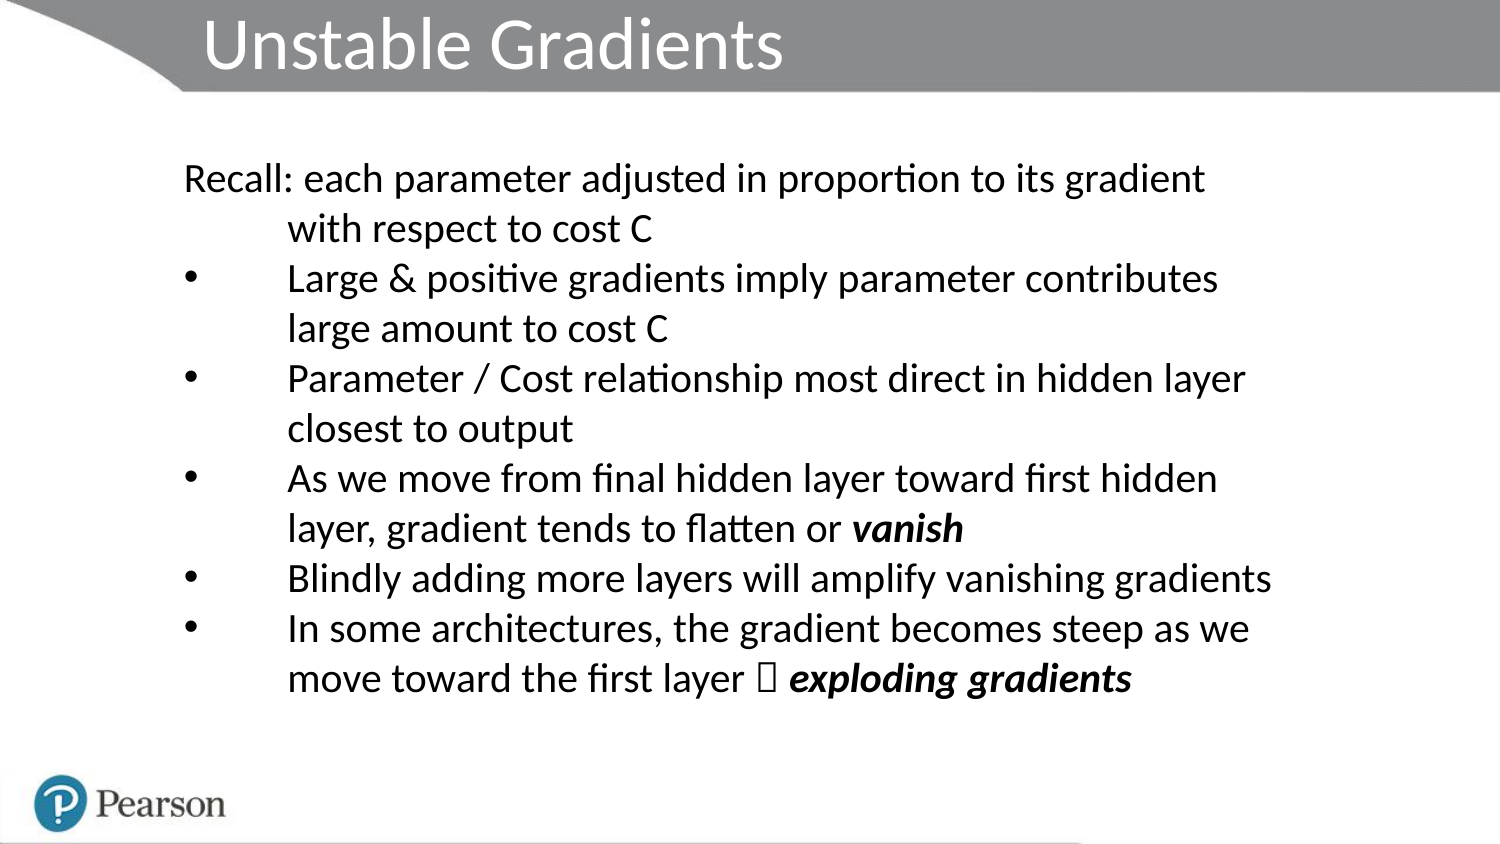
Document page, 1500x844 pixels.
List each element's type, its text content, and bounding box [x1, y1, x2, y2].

text_box Unstable Gradients [187, 0, 1426, 79]
text_box Recall: each parameter adjusted in proportion to its gradient with respect to cost C Large & positive gradients imply parameter contributes large amount to cost C Parameter / Cost relationship most direct in hidden layer closest to output As we move from final hidden layer toward first hidden layer, gradient tends to flatten or vanish Blindly adding more layers will amplify vanishing gradients In some architectures, the gradient becomes steep as we move toward the first layer  exploding gradients [159, 142, 1290, 764]
picture [0, 0, 1500, 844]
